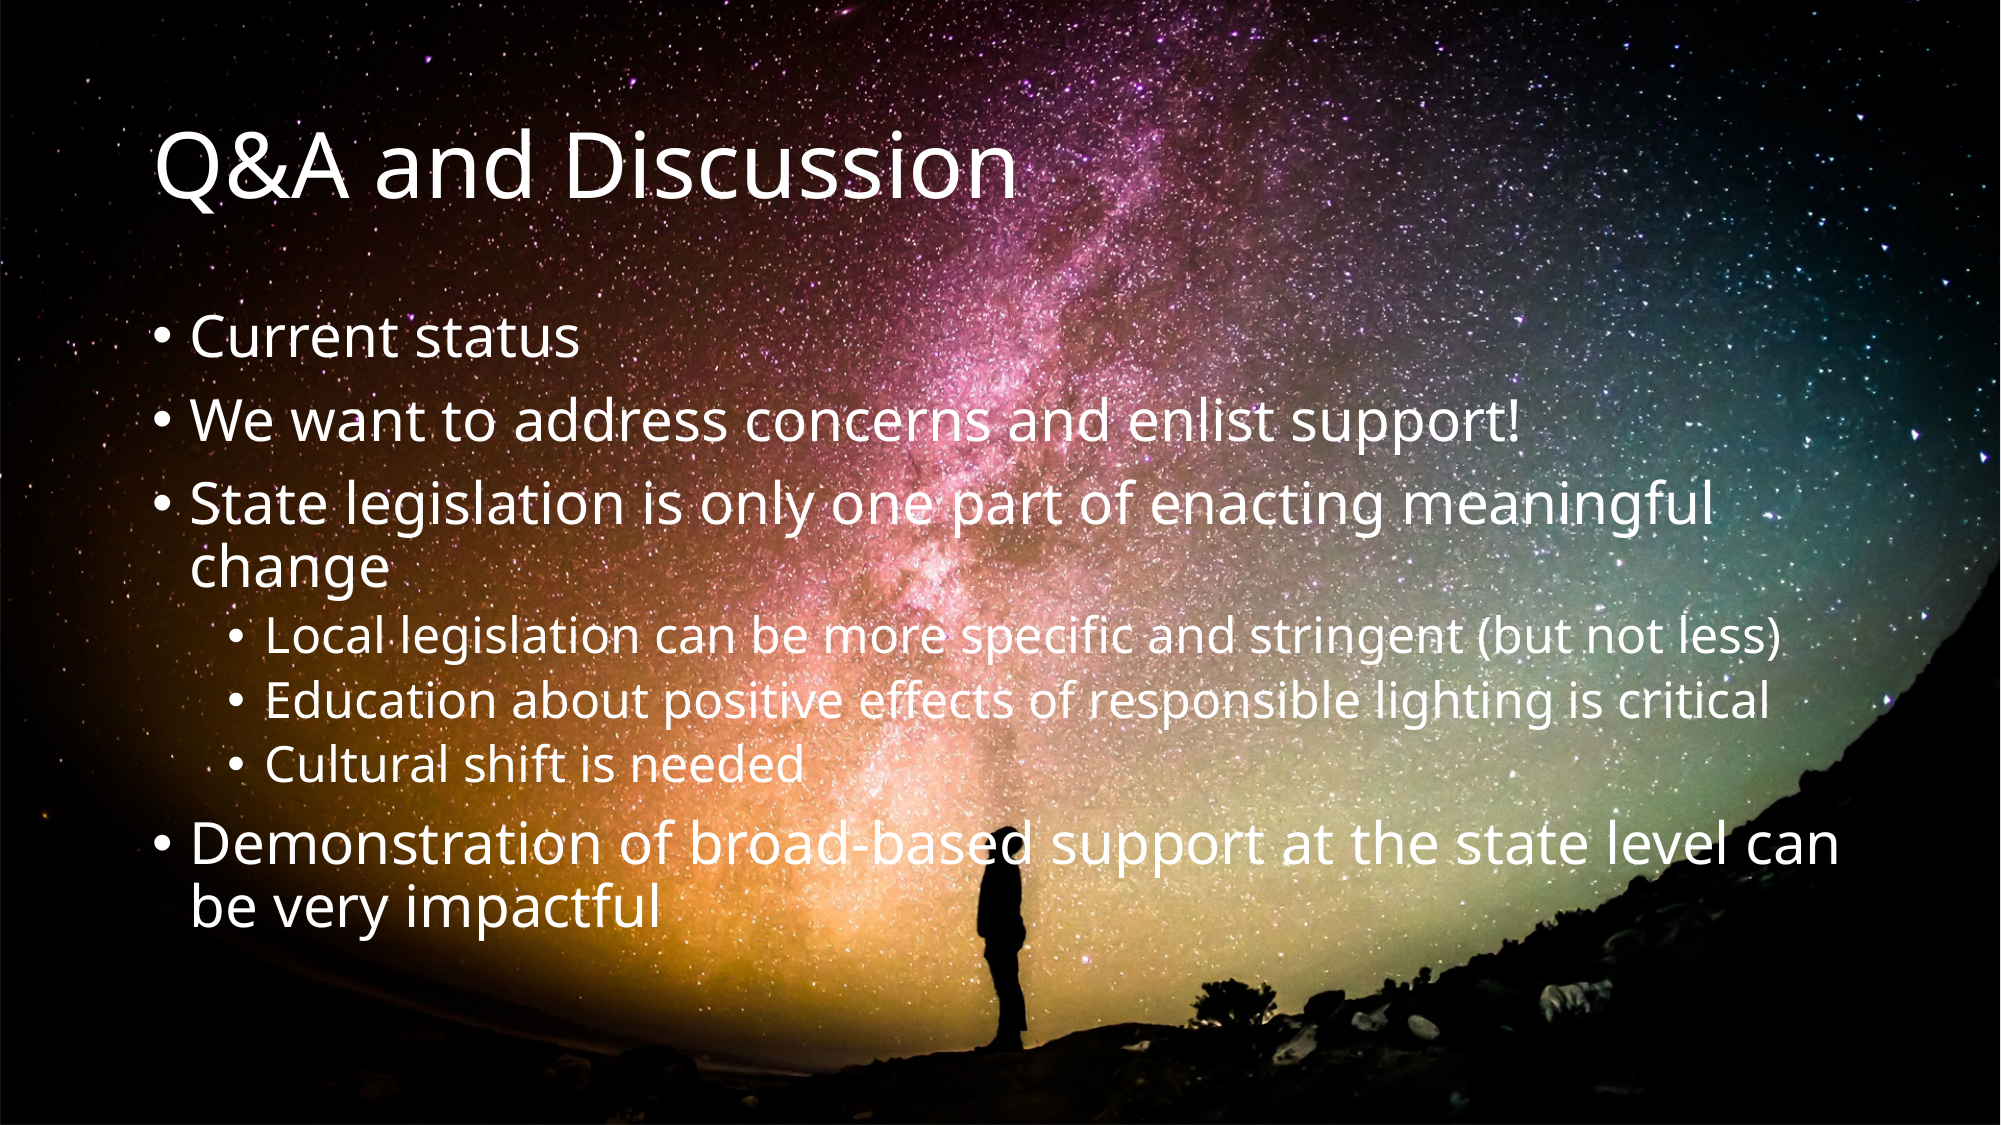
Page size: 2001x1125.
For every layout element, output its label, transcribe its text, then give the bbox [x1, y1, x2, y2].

list Current status We want to address concerns and enlist support! State legislation is only one part of enacting meaningful change Local legislation can be more specific and stringent (but not less) Education about positive effects of responsible lighting is critical Cultural shift is needed Demonstration of broad-based support at the state level can be very impactful [137, 299, 1863, 1014]
title Q&A and Discussion [137, 59, 1863, 278]
picture [0, 0, 2001, 1125]
